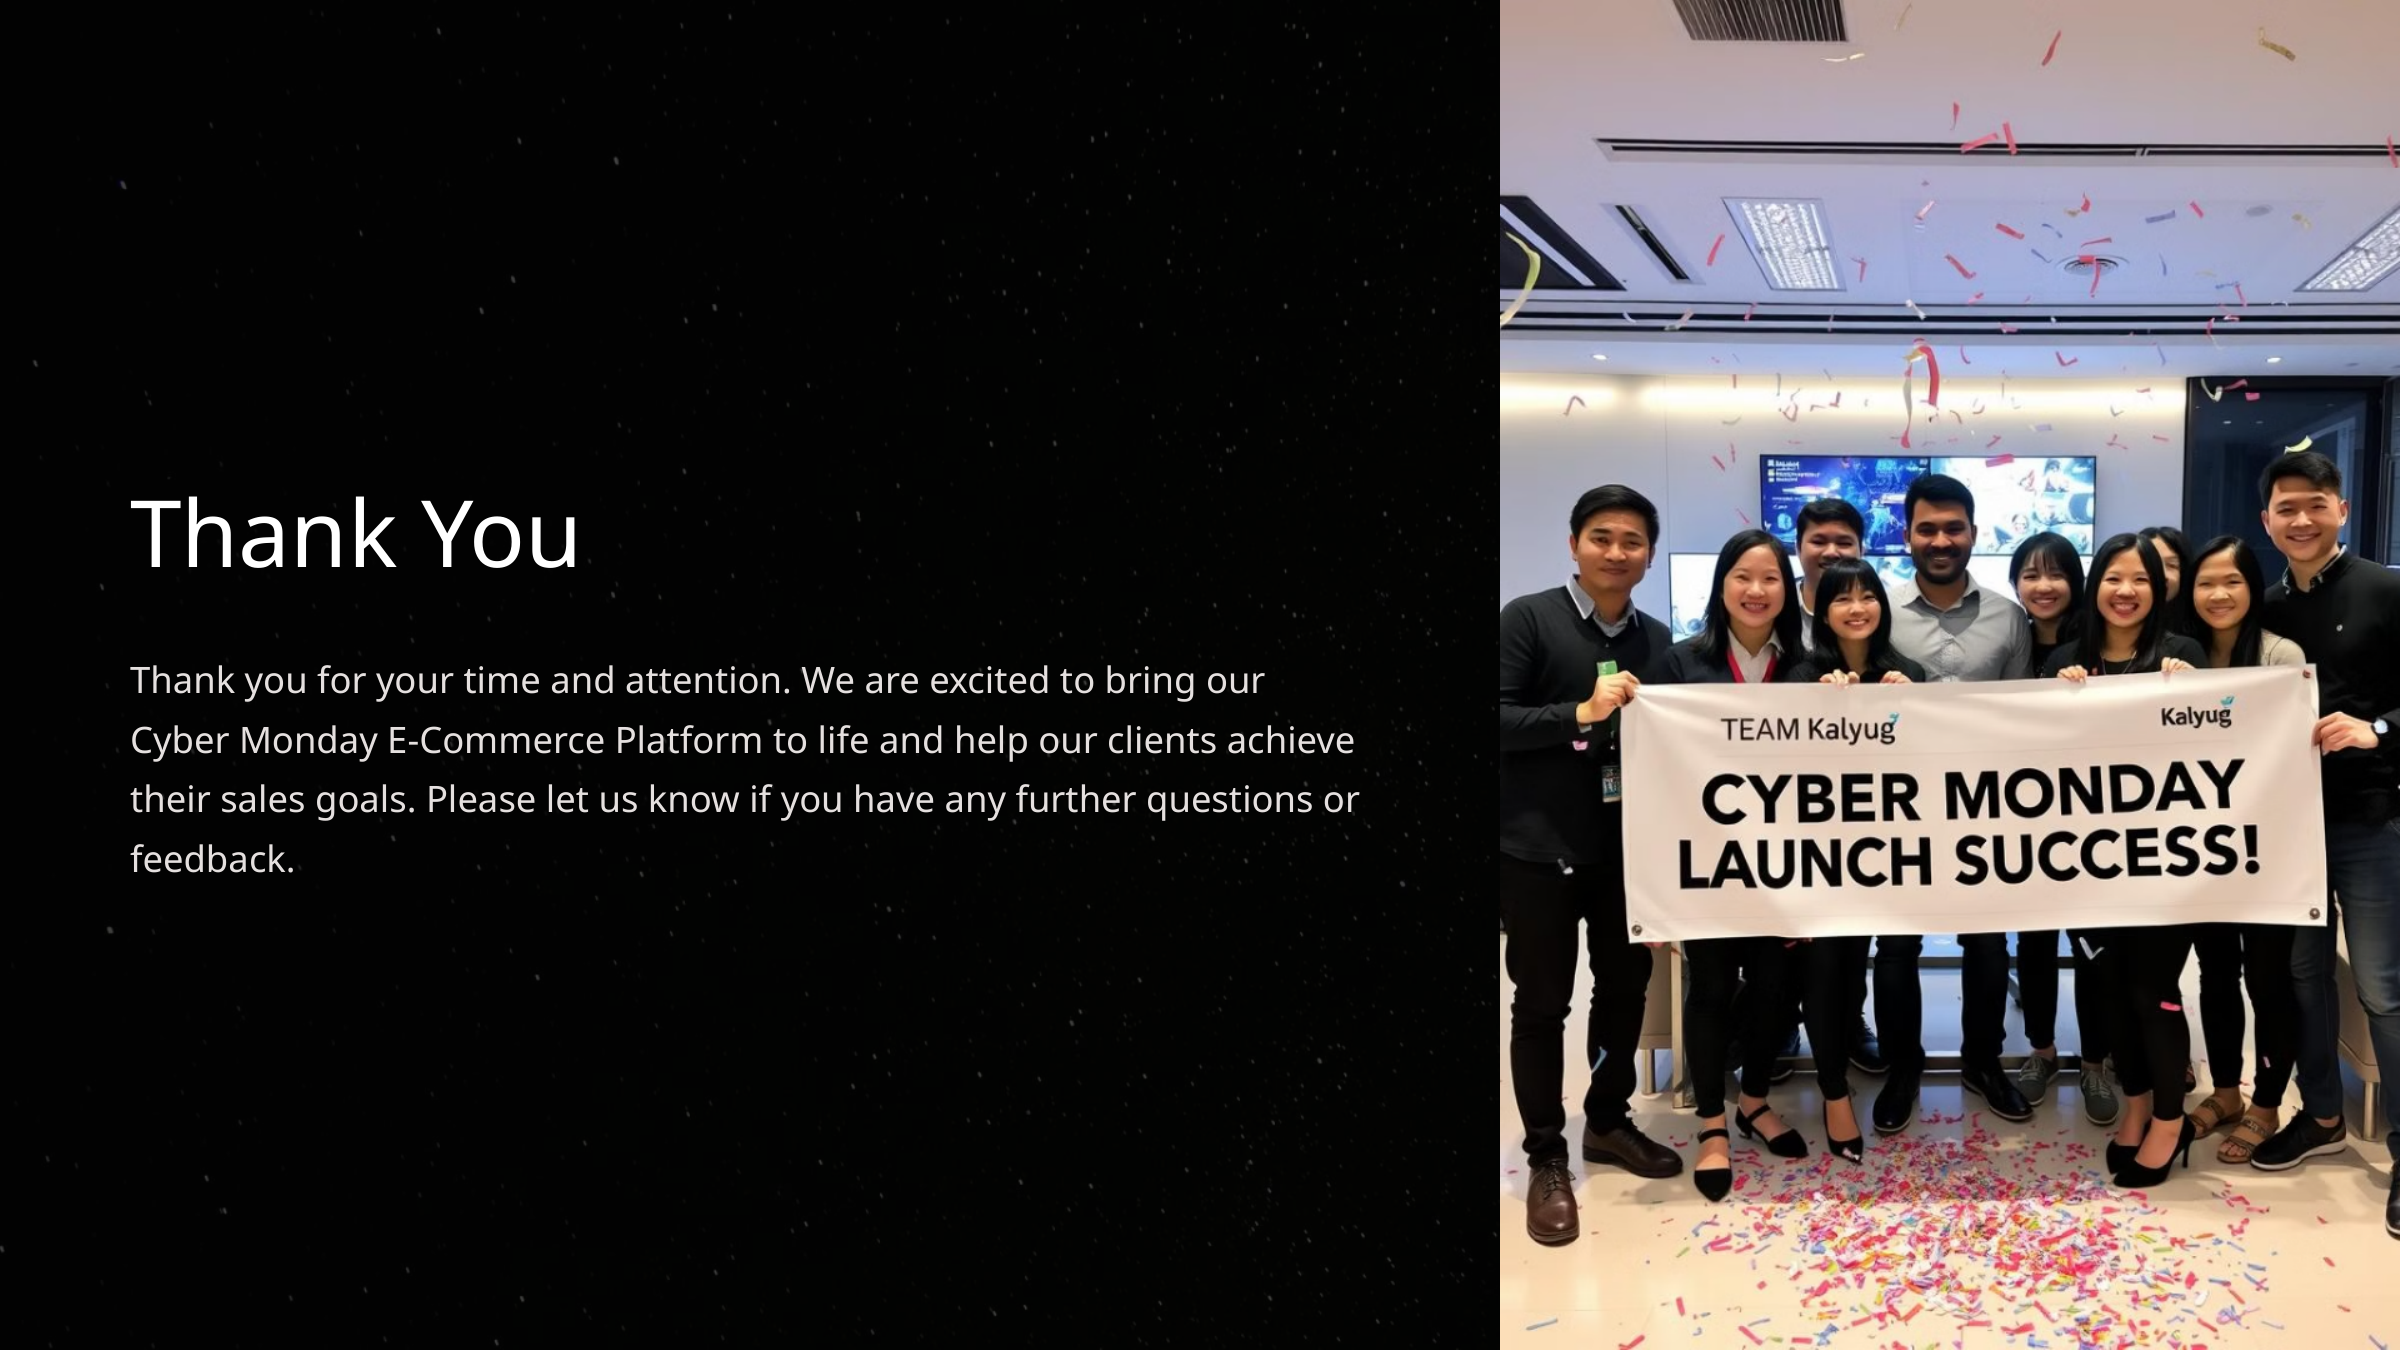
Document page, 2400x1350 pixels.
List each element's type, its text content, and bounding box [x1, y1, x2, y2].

text_box Thank you for your time and attention. We are excited to bring our Cyber Monday E-Commerce Platform to life and help our clients achieve their sales goals. Please let us know if you have any further questions or feedback. [130, 641, 1370, 880]
picture [0, 0, 2400, 1350]
text_box Thank You [130, 469, 1061, 587]
